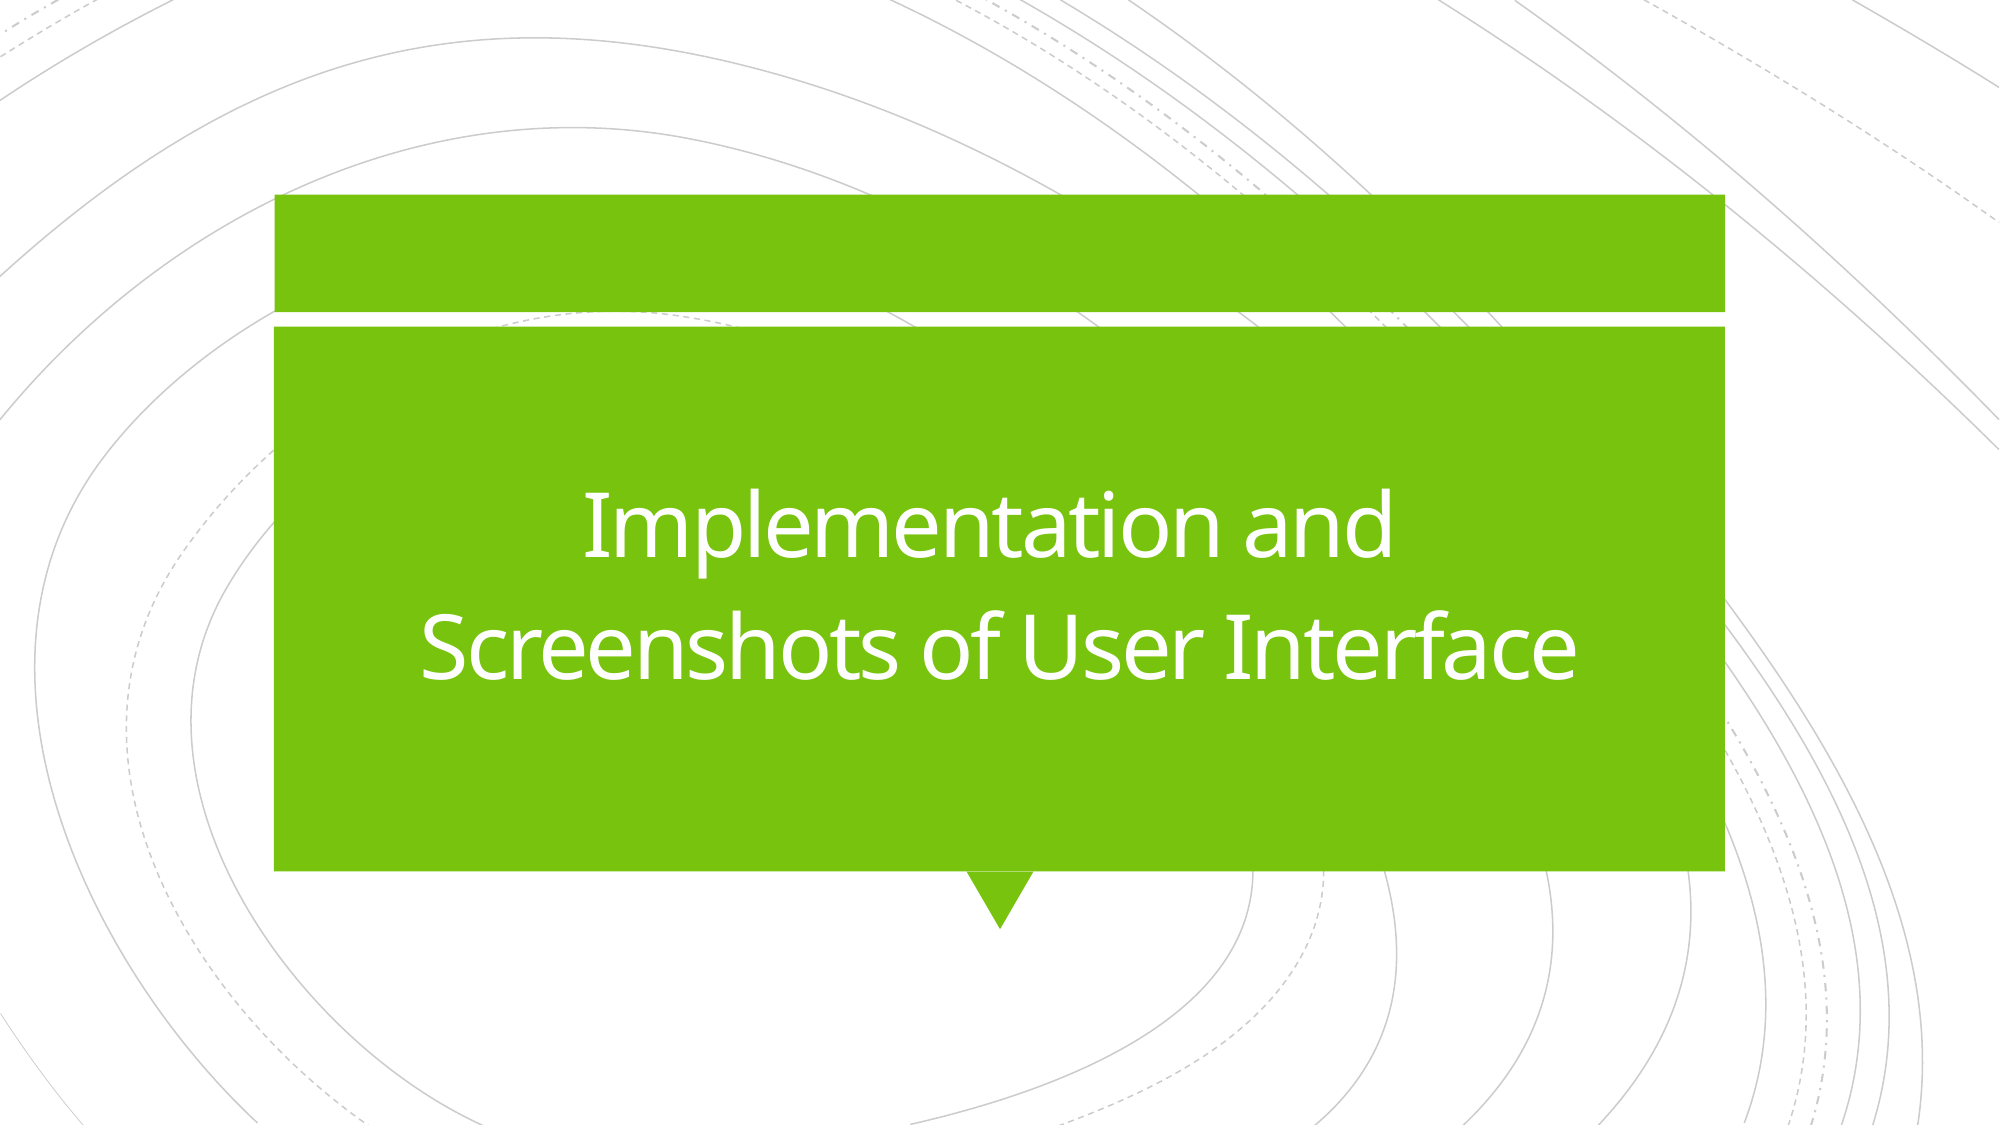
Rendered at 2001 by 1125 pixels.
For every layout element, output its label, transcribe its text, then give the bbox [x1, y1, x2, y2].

title Implementation and Screenshots of User Interface [288, 419, 1712, 706]
